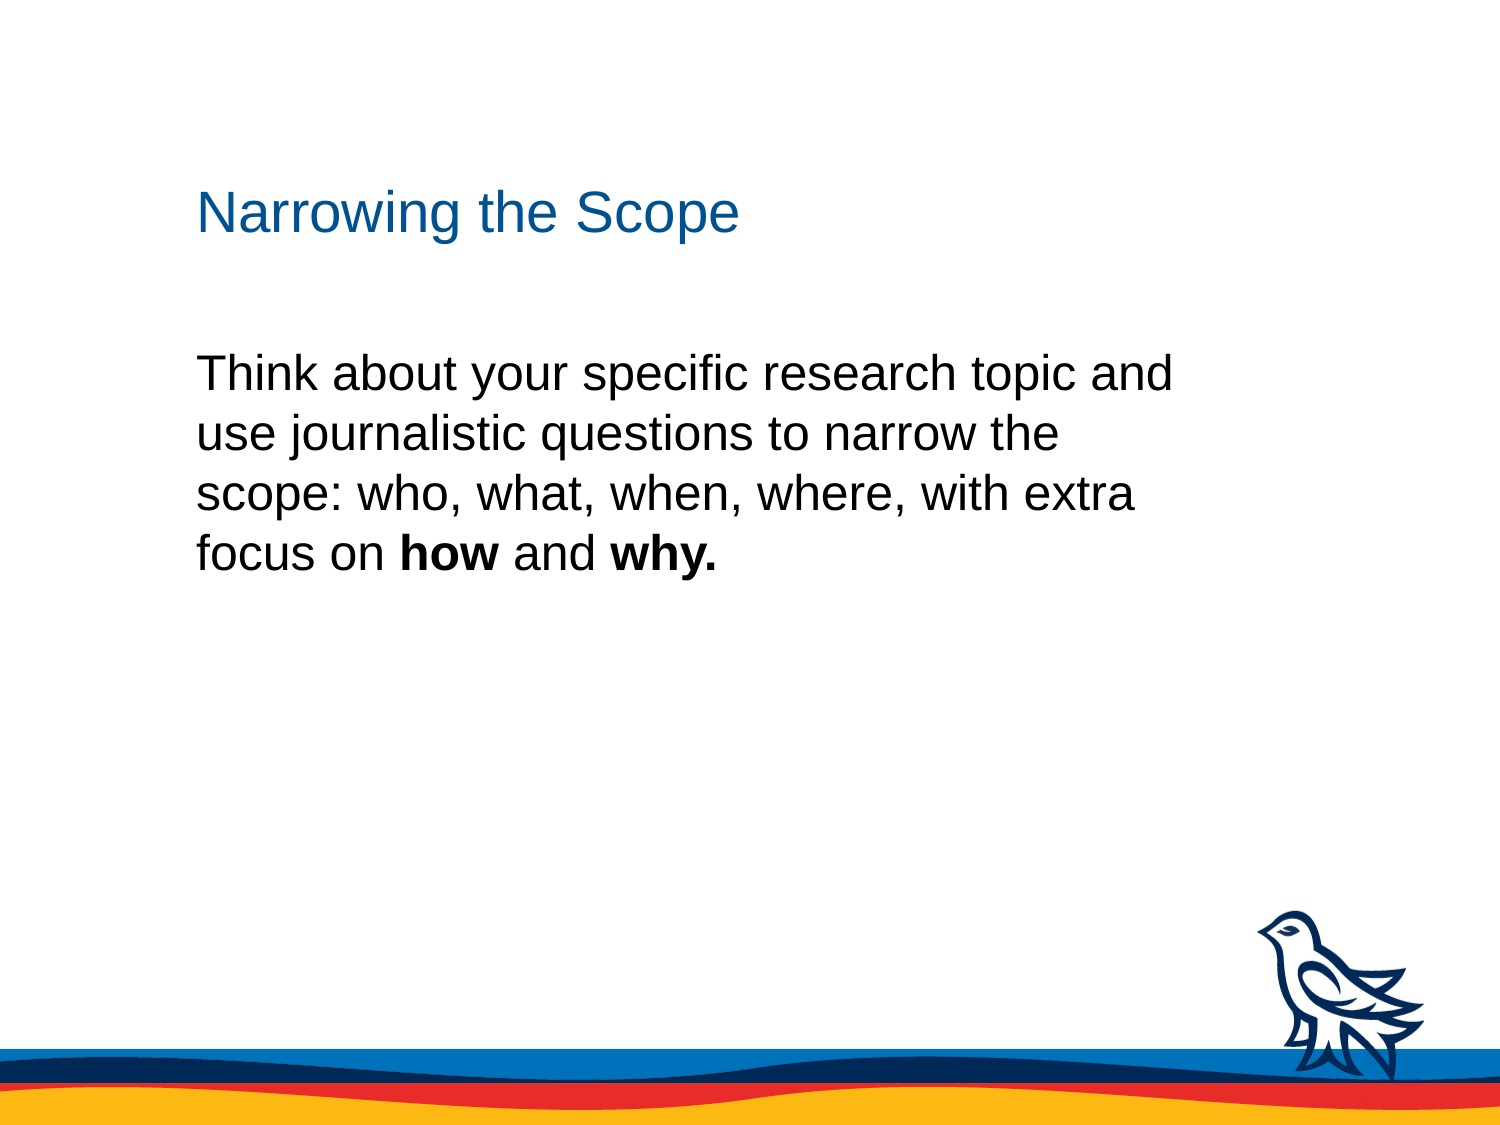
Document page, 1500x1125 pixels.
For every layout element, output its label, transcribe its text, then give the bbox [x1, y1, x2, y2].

list Think about your specific research topic and use journalistic questions to narrow the scope: who, what, when, where, with extra focus on how and why. [181, 333, 1209, 961]
picture [0, 0, 1500, 1125]
title Narrowing the Scope [181, 115, 1209, 304]
